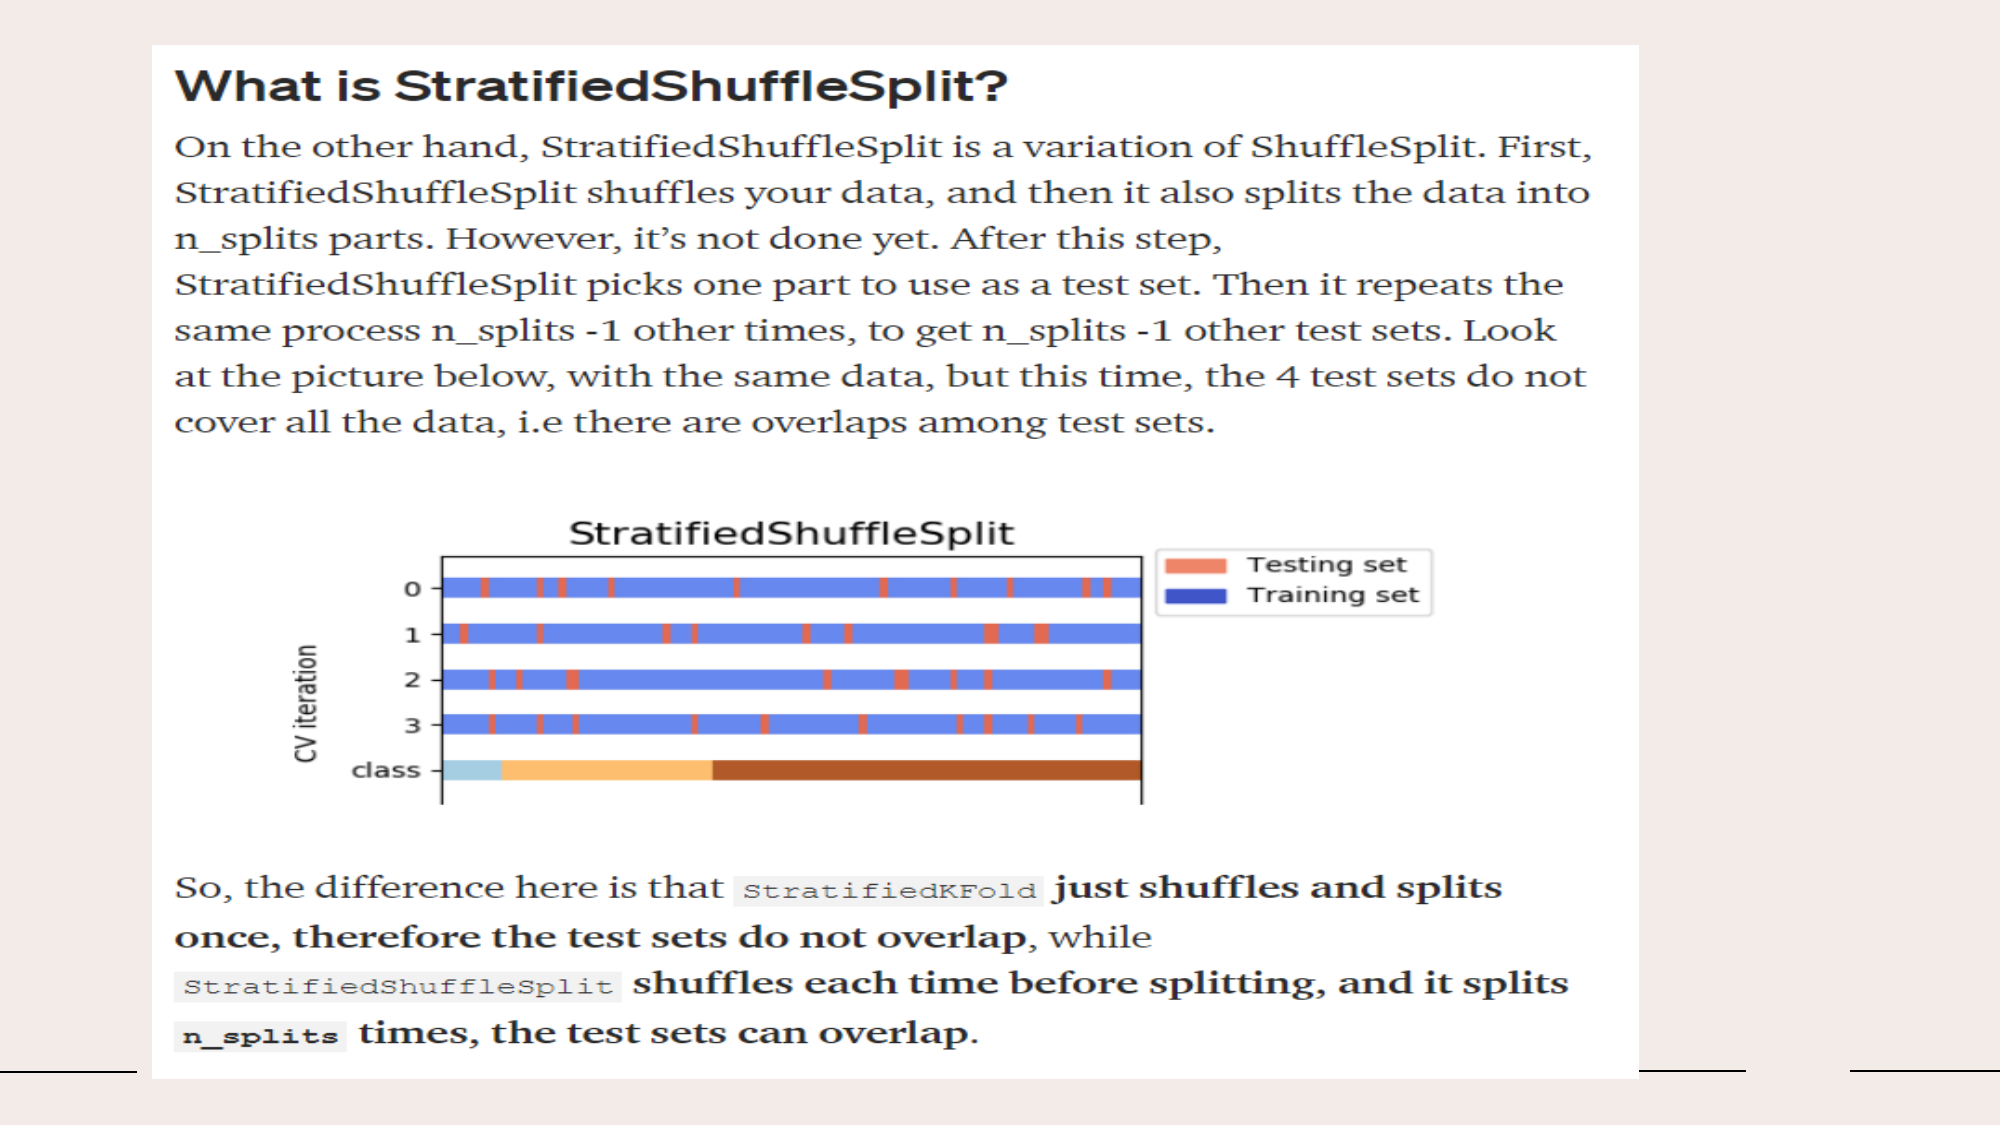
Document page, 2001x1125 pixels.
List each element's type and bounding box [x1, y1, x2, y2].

picture [152, 45, 1639, 1080]
